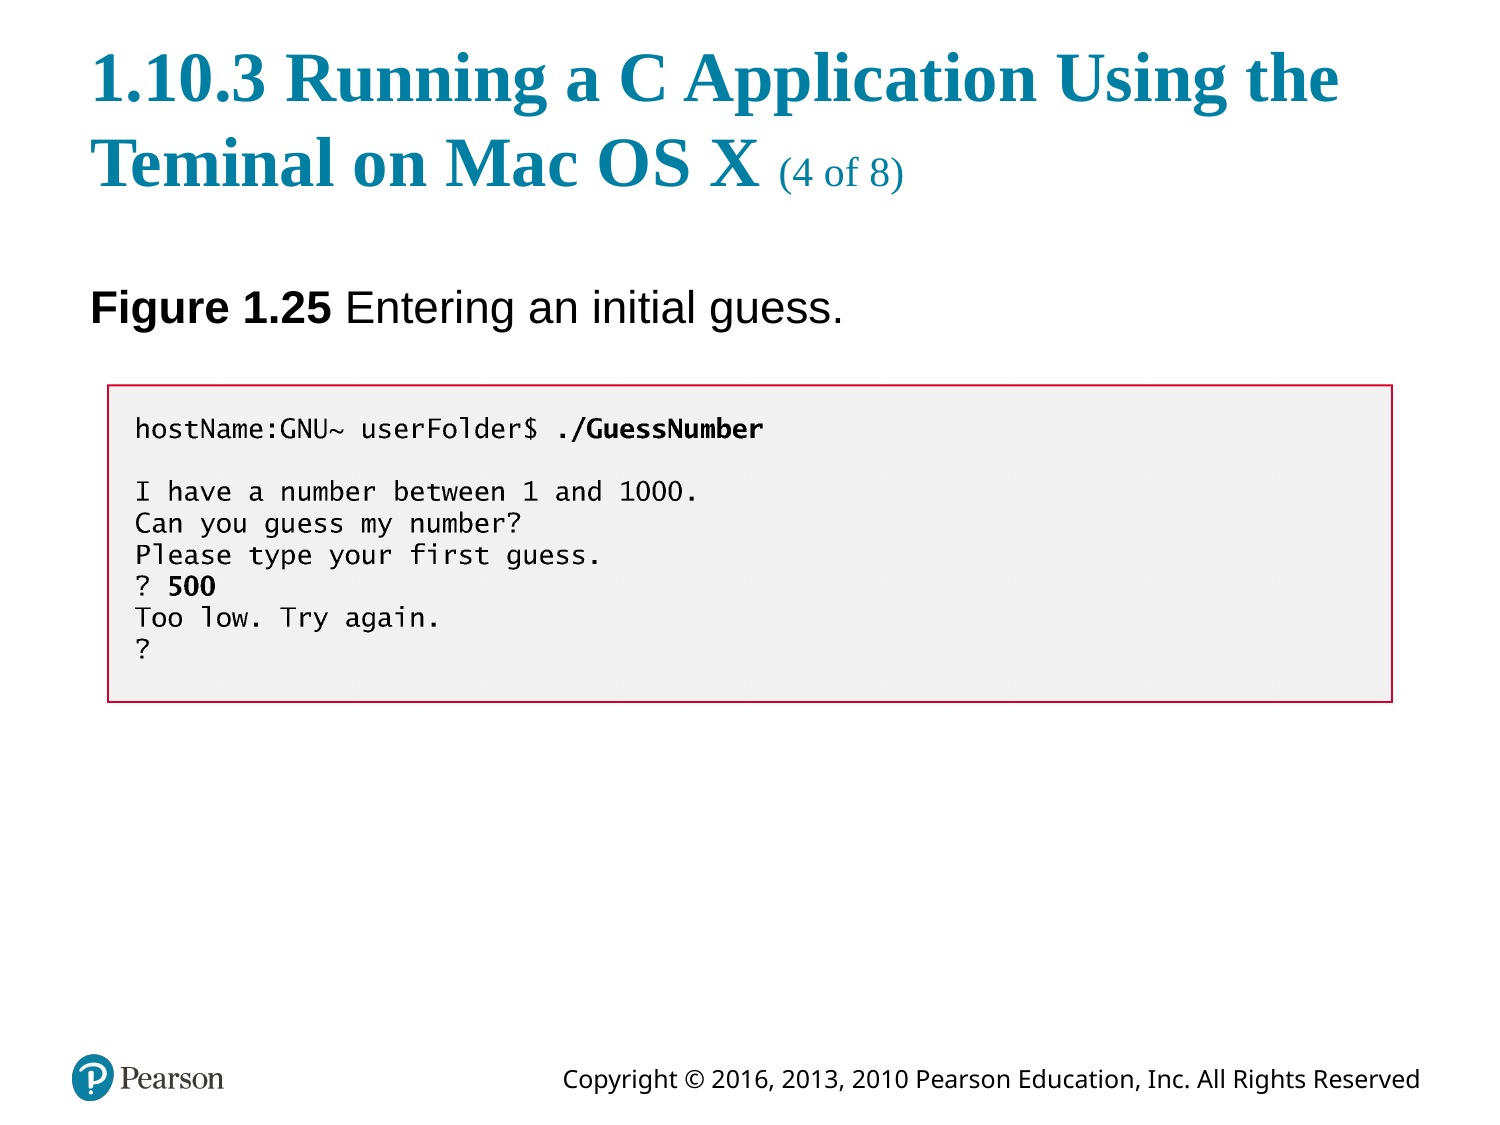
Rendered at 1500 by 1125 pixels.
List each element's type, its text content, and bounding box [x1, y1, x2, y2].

picture [72, 1087, 83, 1101]
picture [98, 1054, 224, 1101]
list Figure 1.25 Entering an initial guess. [75, 262, 1425, 345]
picture [72, 1054, 88, 1070]
picture [80, 1063, 106, 1088]
title 1.10.3 Running a C Application Using the Teminal on Mac O S X (4 of 8) [75, 35, 1425, 216]
picture [101, 373, 1398, 711]
